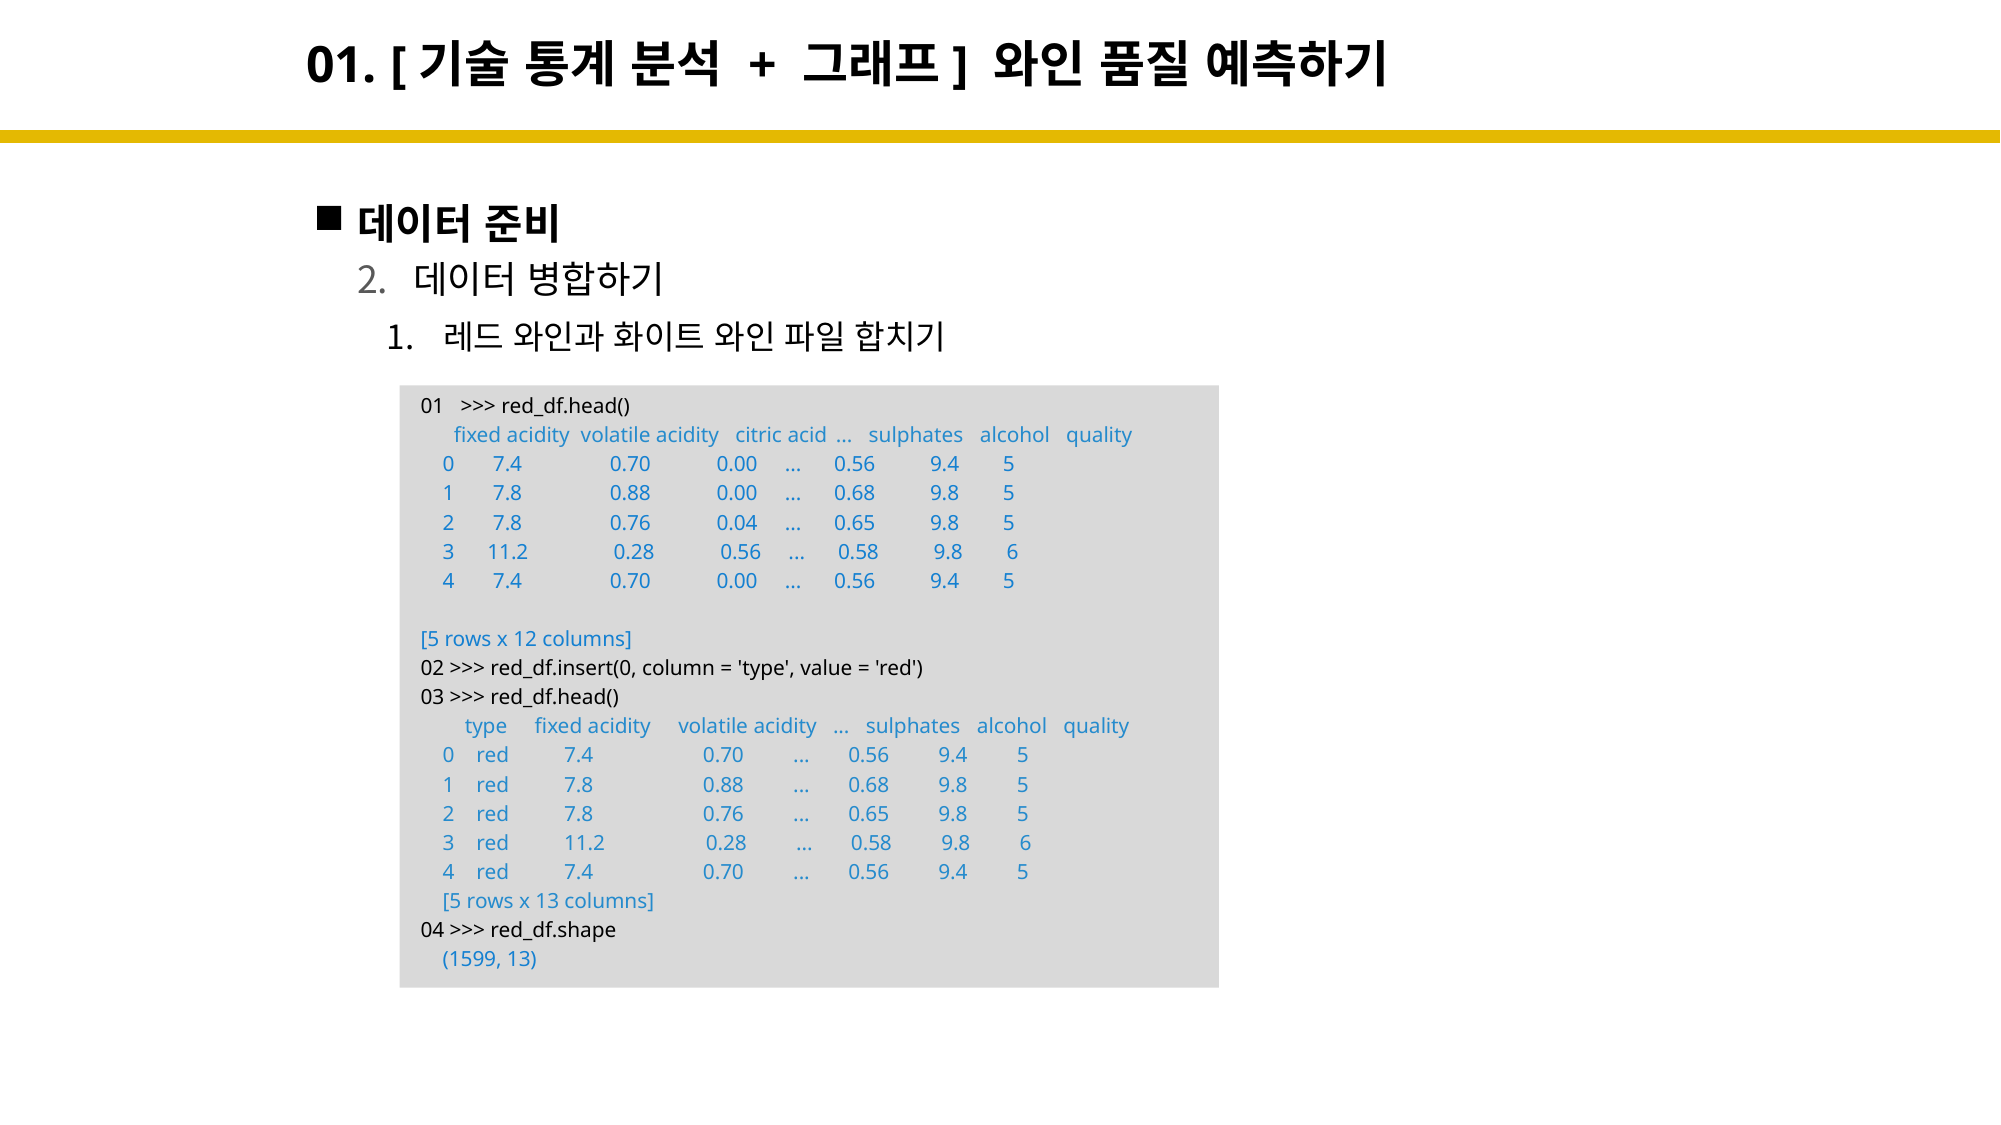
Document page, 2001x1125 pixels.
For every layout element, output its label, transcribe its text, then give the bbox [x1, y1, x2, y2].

list 데이터 준비 데이터 병합하기 레드 와인과 화이트 와인 파일 합치기 [298, 165, 1709, 1064]
text_box 01 >>> red_df.head() fixed acidity volatile acidity citric acid ... sulphates alcohol quality 0 7.4 0.70 0.00 ... 0.56 9.4 5 1 7.8 0.88 0.00 ... 0.68 9.8 5 2 7.8 0.76 0.04 ... 0.65 9.8 5 3 11.2 0.28 0.56 ... 0.58 9.8 6 4 7.4 0.70 0.00 ... 0.56 9.4 5 [5 rows x 12 columns] 02 >>> red_df.insert(0, column = 'type', value = 'red') 03 >>> red_df.head() type fixed acidity volatile acidity ... sulphates alcohol quality 0 red 7.4 0.70 ... 0.56 9.4 5 1 red 7.8 0.88 ... 0.68 9.8 5 2 red 7.8 0.76 ... 0.65 9.8 5 3 red 11.2 0.28 ... 0.58 9.8 6 4 red 7.4 0.70 ... 0.56 9.4 5 [5 rows x 13 columns] 04 >>> red_df.shape (1599, 13) [362, 385, 1249, 988]
title 01. [기술 통계 분석 + 그래프] 와인 품질 예측하기 [291, 17, 1532, 107]
